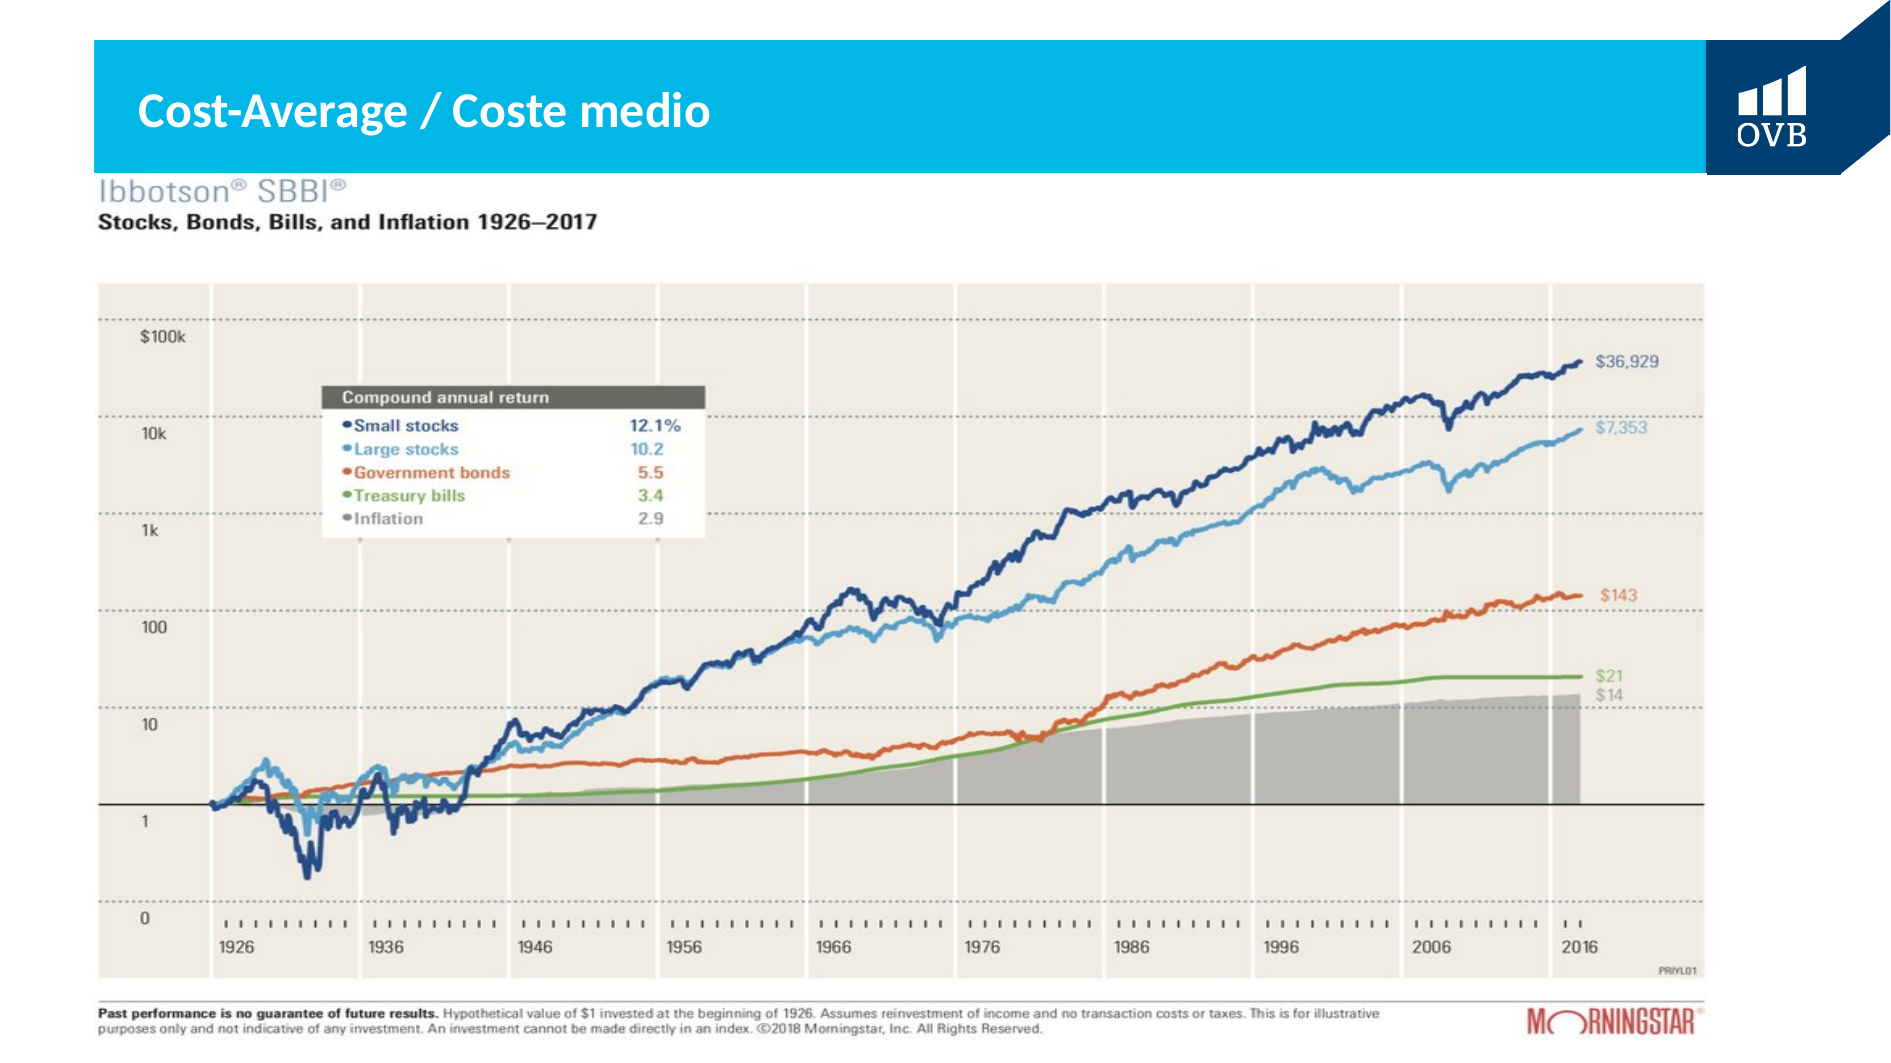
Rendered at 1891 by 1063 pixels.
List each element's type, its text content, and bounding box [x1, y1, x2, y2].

picture [94, 174, 1707, 1062]
title Cost-Average / Coste medio [94, 40, 1707, 173]
